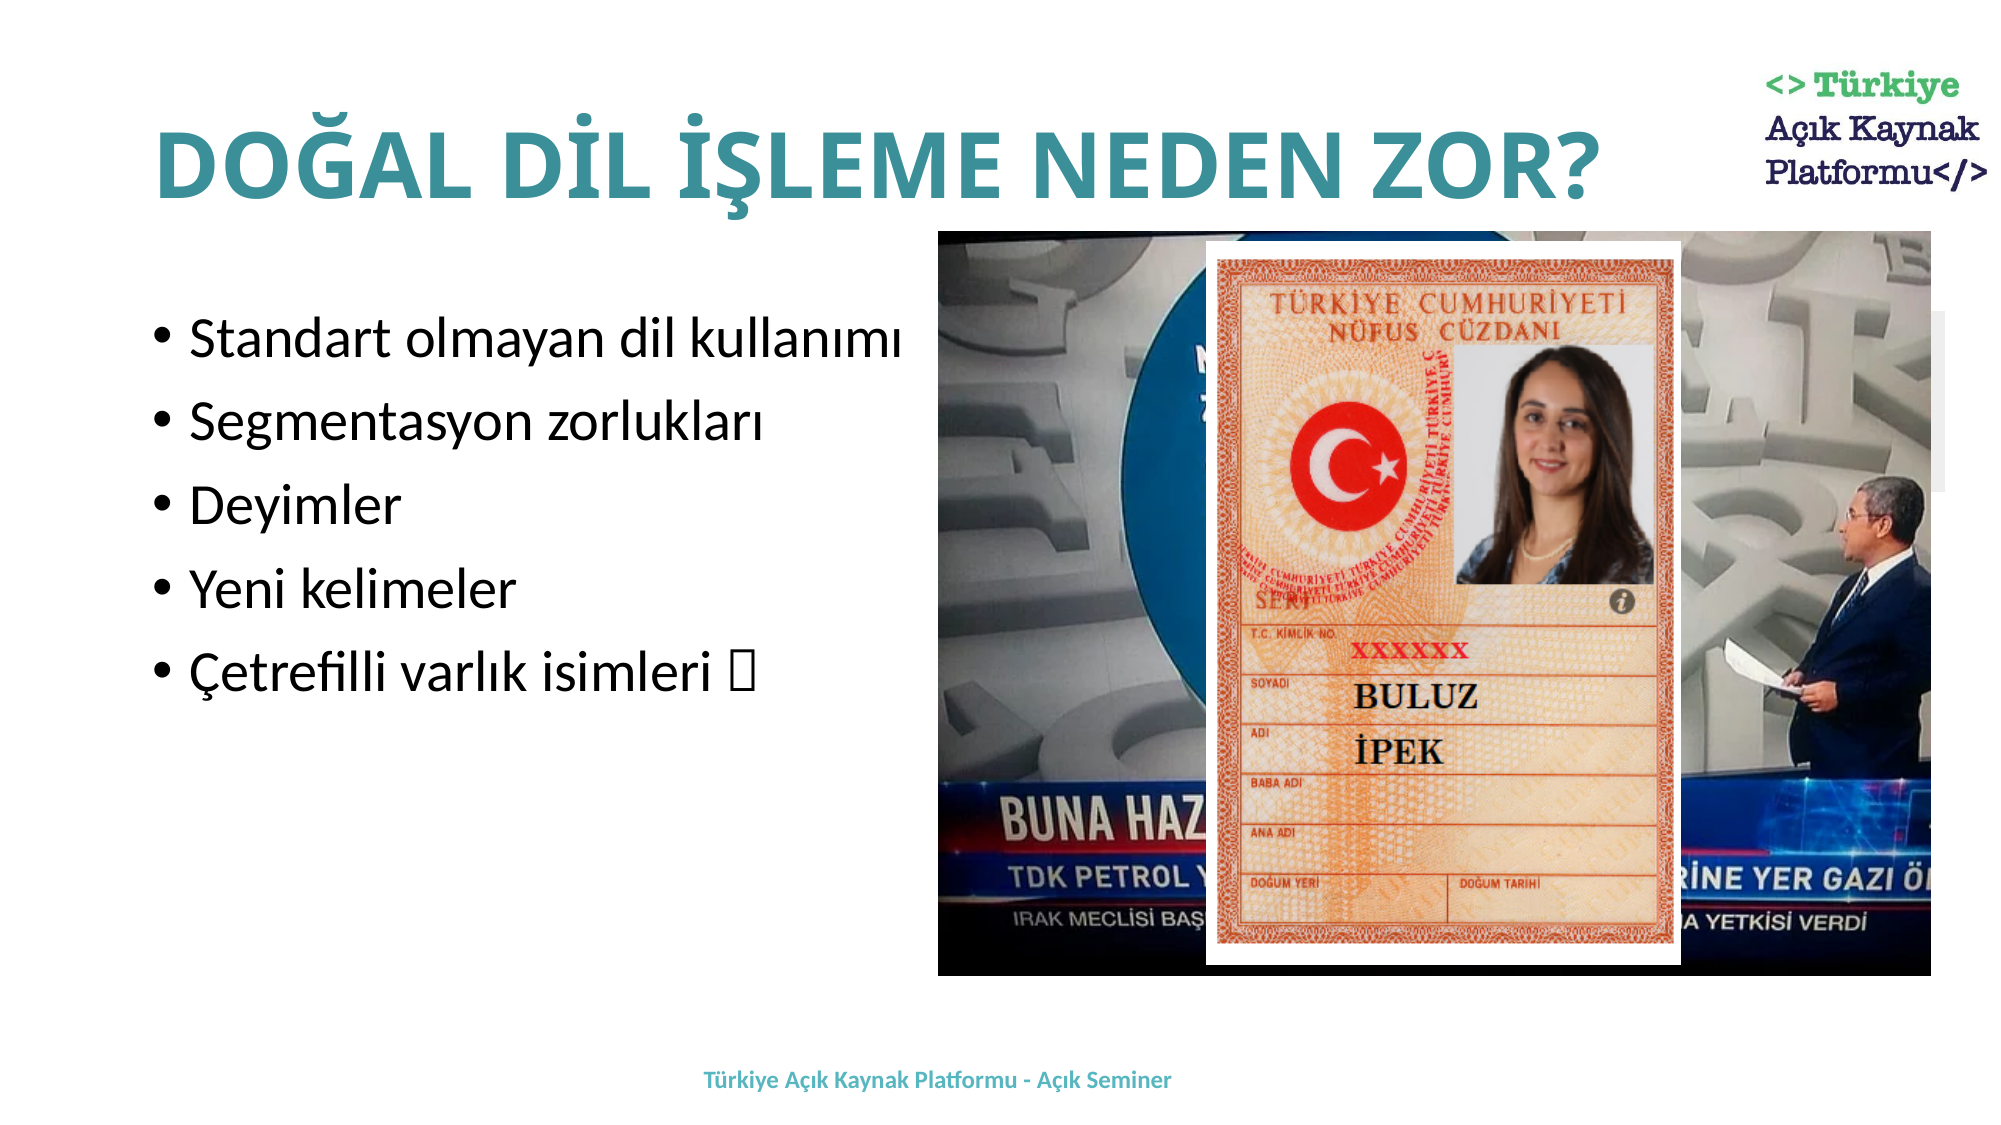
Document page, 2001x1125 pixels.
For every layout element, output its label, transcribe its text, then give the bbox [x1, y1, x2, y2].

list Standart olmayan dil kullanımı Segmentasyon zorlukları Deyimler Yeni kelimeler Çetrefilli varlık isimleri  [137, 299, 1863, 1014]
picture [938, 2, 2000, 976]
title DOĞAL DİL İŞLEME NEDEN ZOR? [137, 59, 1748, 278]
text_box Türkiye Açık Kaynak Platformu - Açık Seminer [601, 1048, 1276, 1108]
